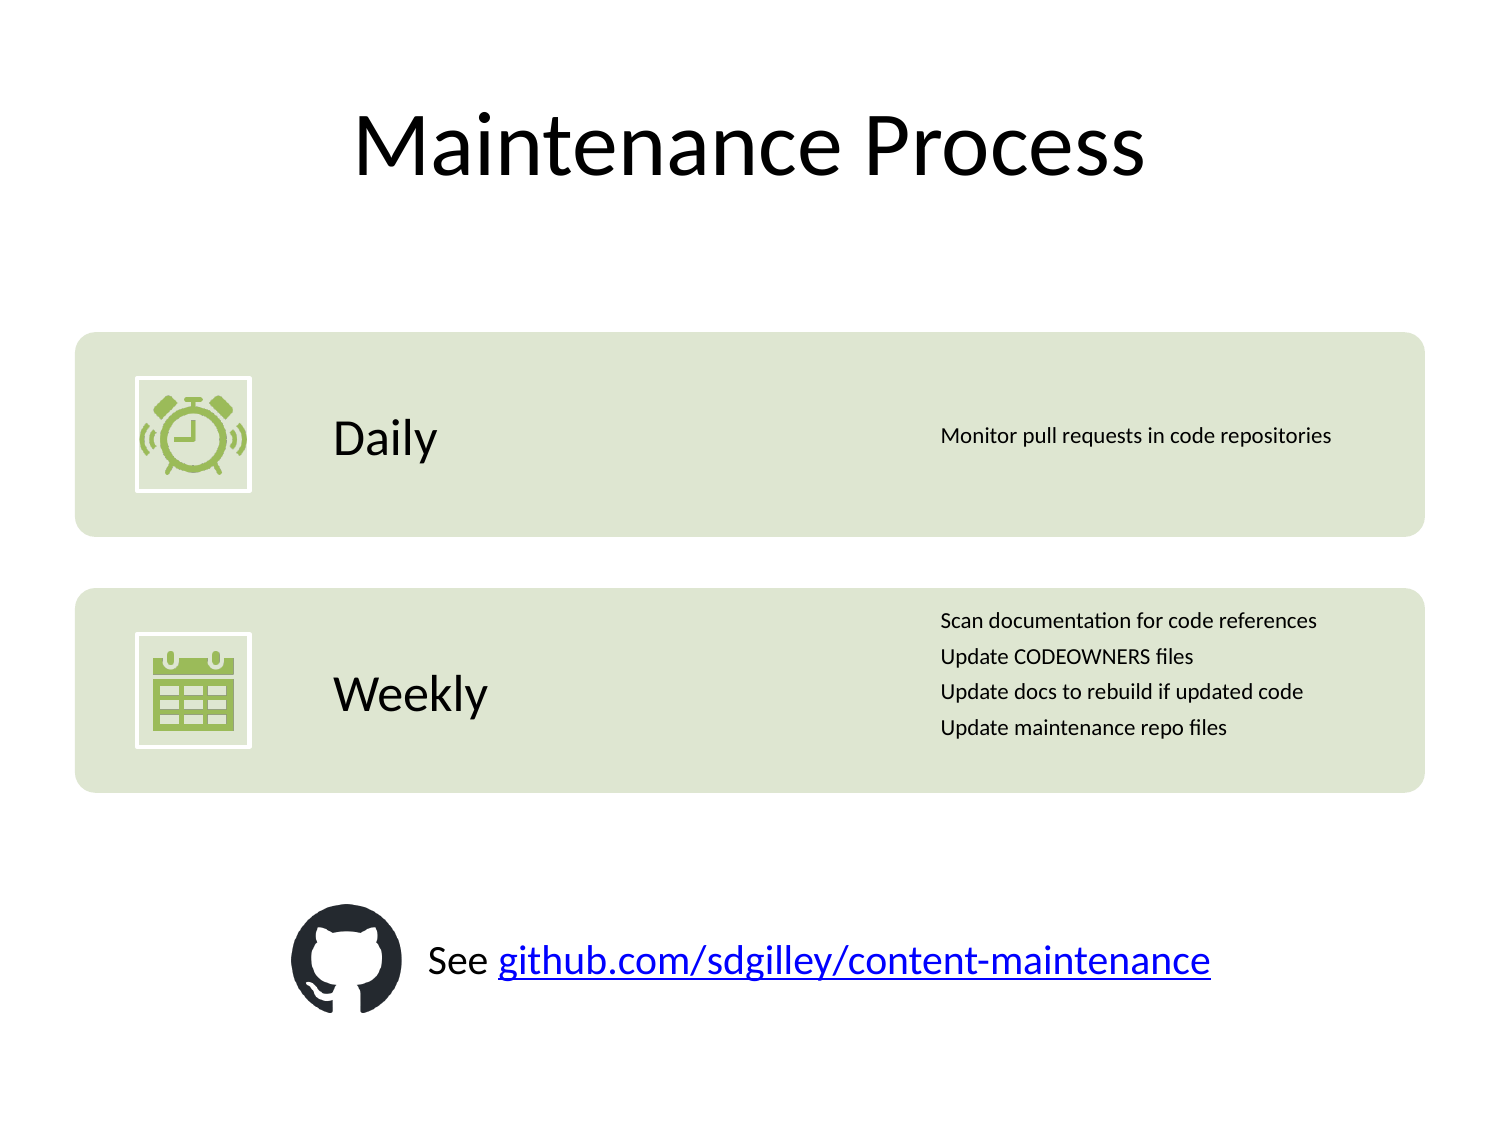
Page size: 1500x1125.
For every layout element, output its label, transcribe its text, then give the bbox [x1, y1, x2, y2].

title Maintenance Process [75, 45, 1425, 219]
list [74, 220, 1426, 905]
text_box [291, 904, 1381, 1013]
